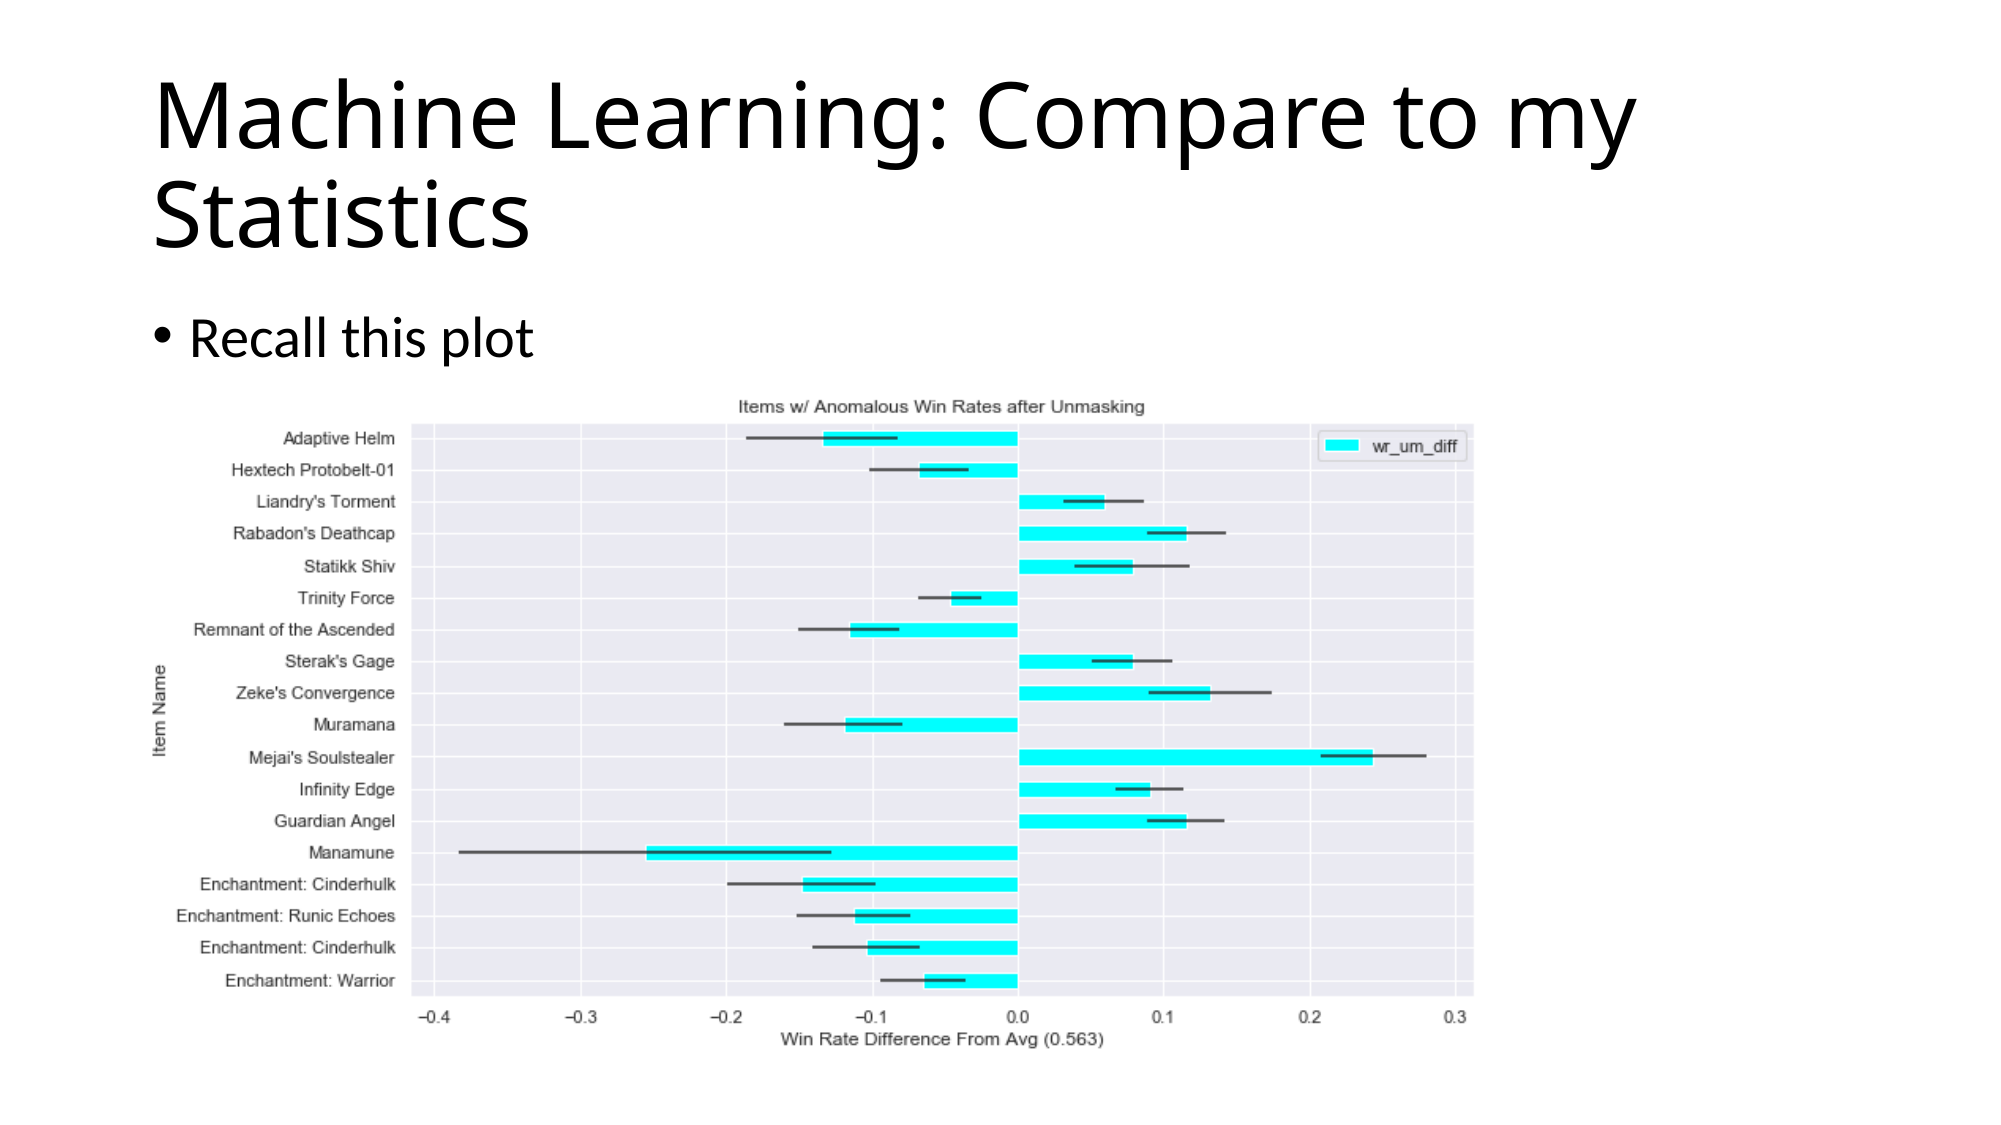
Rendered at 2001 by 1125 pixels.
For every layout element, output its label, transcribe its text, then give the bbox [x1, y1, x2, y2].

list Recall this plot [137, 299, 1863, 400]
picture [137, 383, 1501, 1066]
title Machine Learning: Compare to my Statistics [137, 59, 1863, 278]
